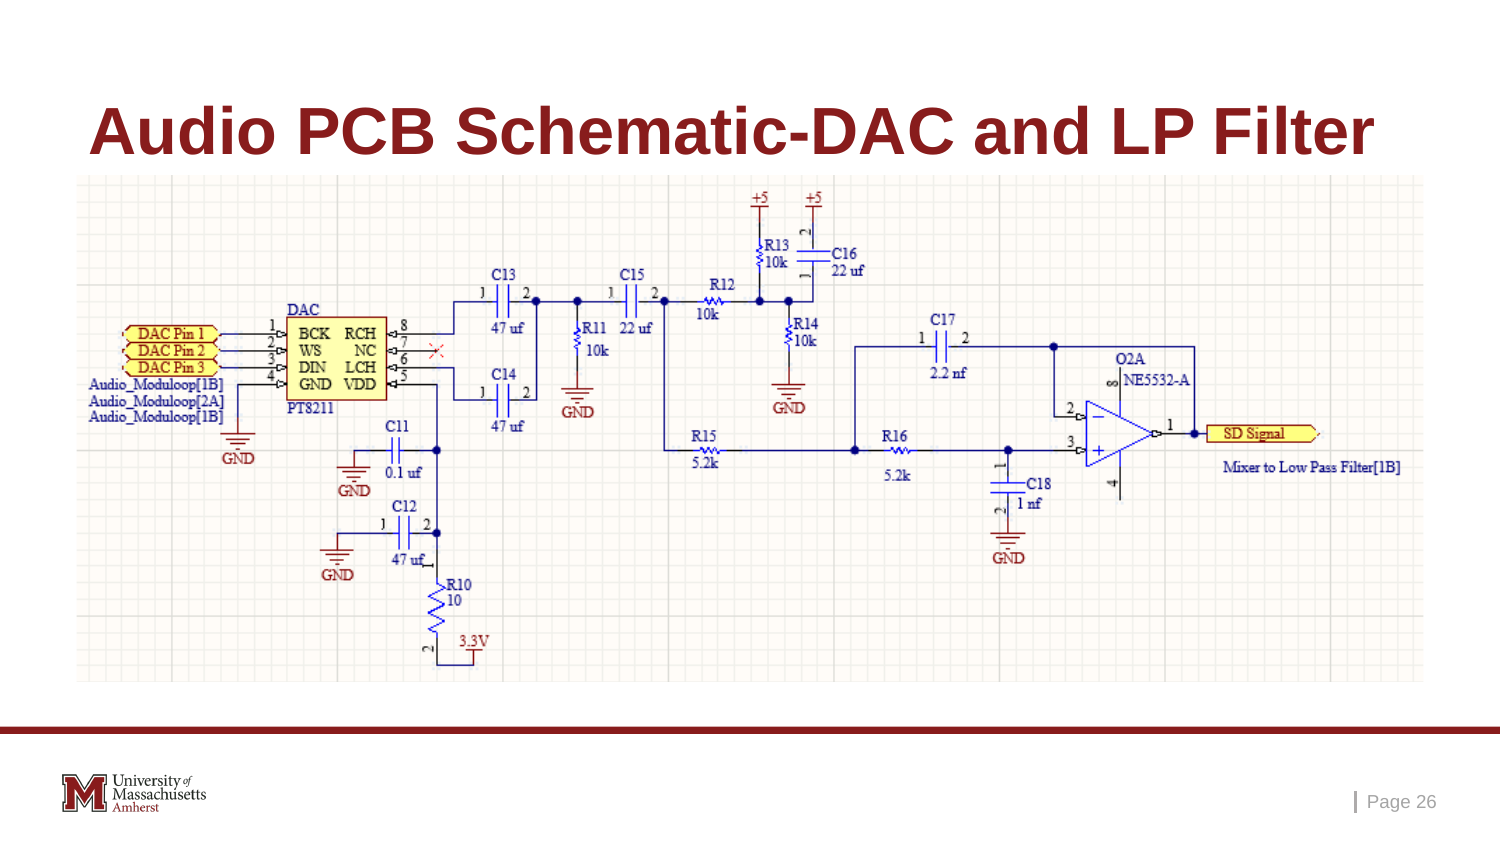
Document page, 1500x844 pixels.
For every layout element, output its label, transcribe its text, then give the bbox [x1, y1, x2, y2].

title Audio PCB Schematic-DAC and LP Filter [77, 91, 1425, 176]
slide_number Page ‹#› [1355, 791, 1475, 812]
picture [76, 175, 1424, 682]
picture [62, 774, 206, 812]
